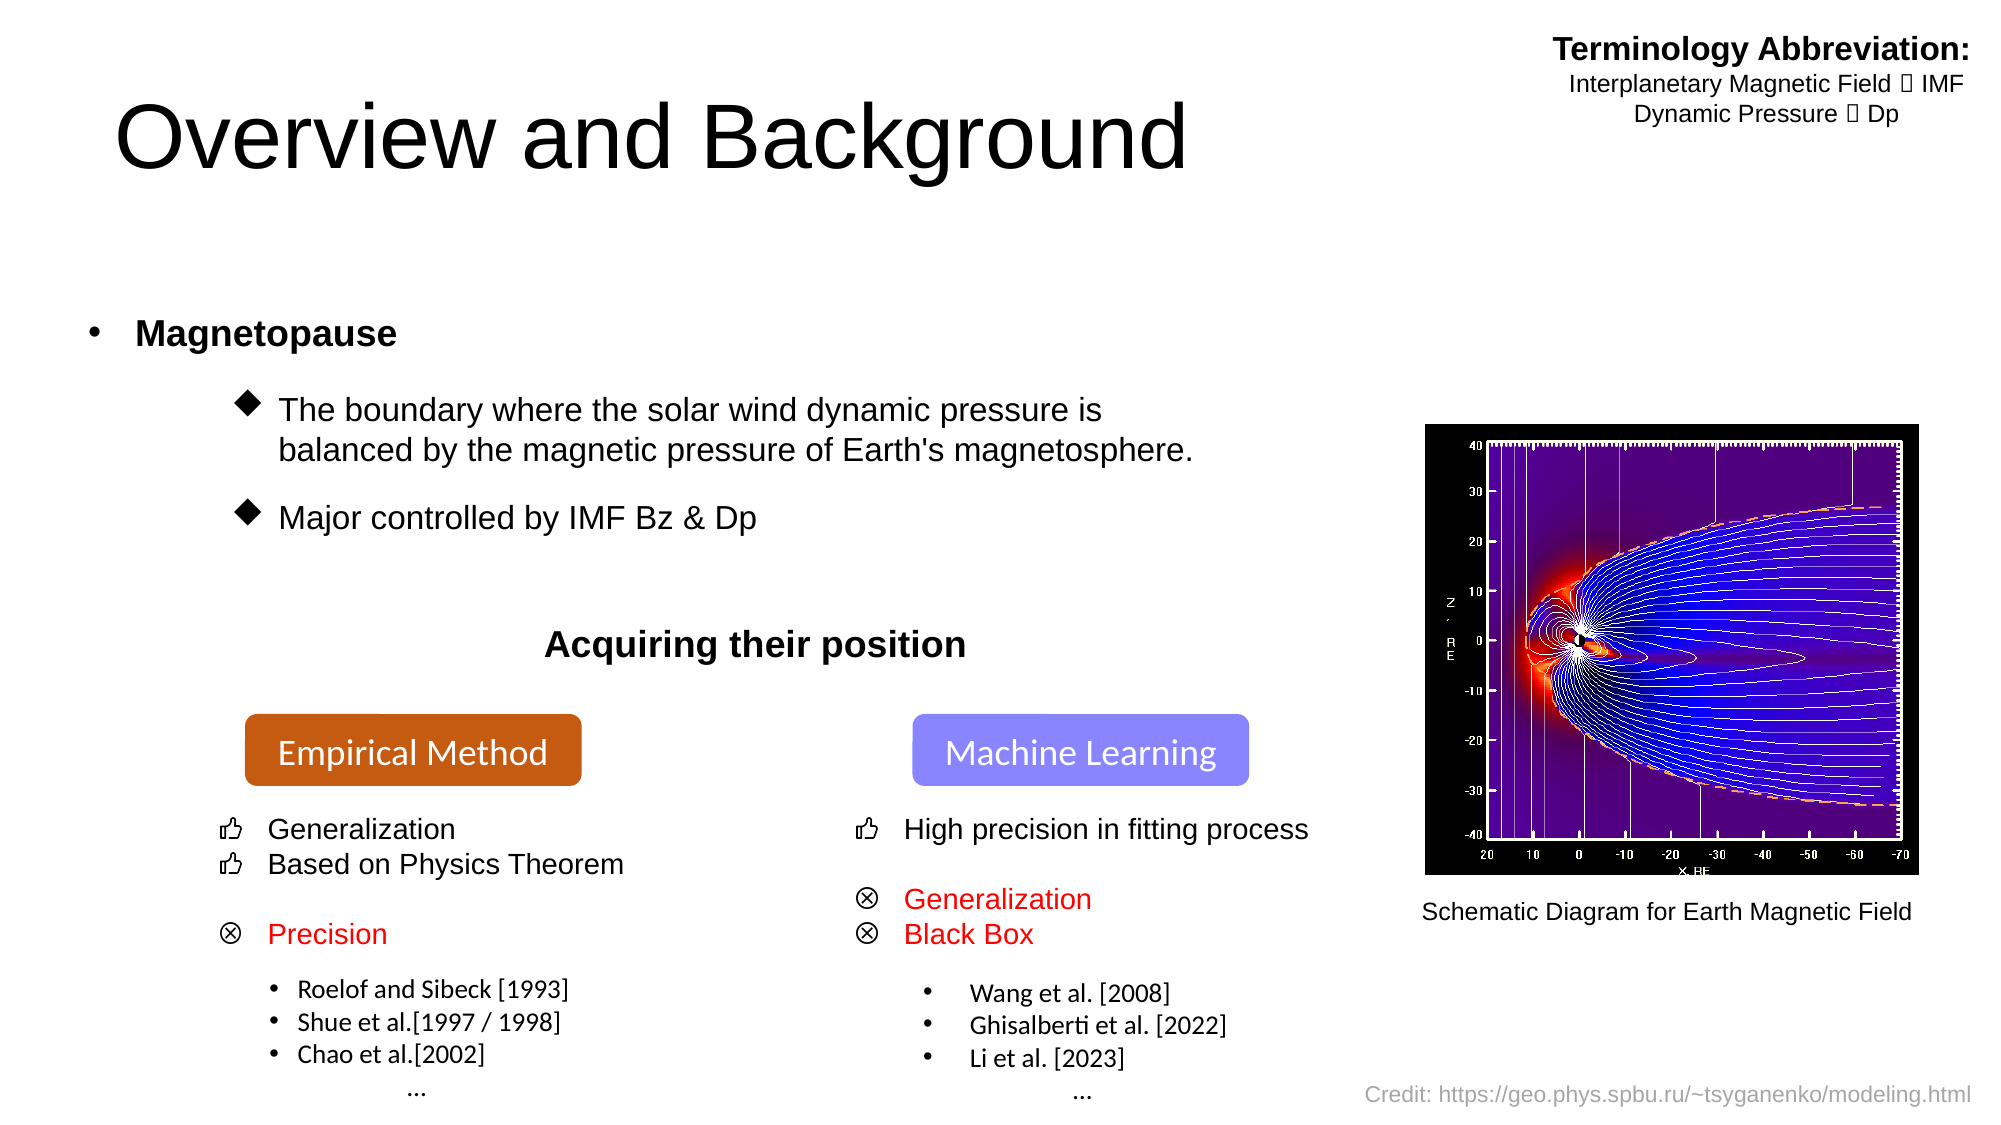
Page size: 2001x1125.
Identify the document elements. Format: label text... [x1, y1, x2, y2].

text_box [216, 380, 1245, 545]
text_box Generalization Based on Physics Theorem Precision [205, 803, 667, 958]
picture [220, 852, 242, 874]
text_box Credit: https://geo.phys.spbu.ru/~tsyganenko/modeling.html [1349, 1072, 1987, 1115]
text_box Schematic Diagram for Earth Magnetic Field [1406, 887, 1937, 933]
picture [856, 922, 878, 944]
text_box High precision in fitting process Generalization Black Box [842, 803, 1334, 958]
text_box Empirical Method [243, 712, 583, 787]
text_box Machine Learning [911, 712, 1251, 787]
picture [856, 887, 878, 909]
text_box Magnetopause [73, 301, 428, 362]
picture [856, 817, 878, 839]
text_box Wang et al. [2008] Ghisalberti et al. [2022] Li et al. [2023] … [908, 967, 1268, 1113]
text_box Terminology Abbreviation: Interplanetary Magnetic Field  IMF Dynamic Pressure  Dp [1533, 19, 2000, 135]
title Overview and Background [99, 29, 1254, 248]
picture [220, 817, 242, 839]
picture [220, 922, 241, 944]
picture [1425, 424, 1919, 875]
text_box Roelof and Sibeck [1993] Shue et al.[1997 / 1998] Chao et al.[2002] … [254, 964, 602, 1109]
text_box Acquiring their position [528, 612, 1021, 673]
